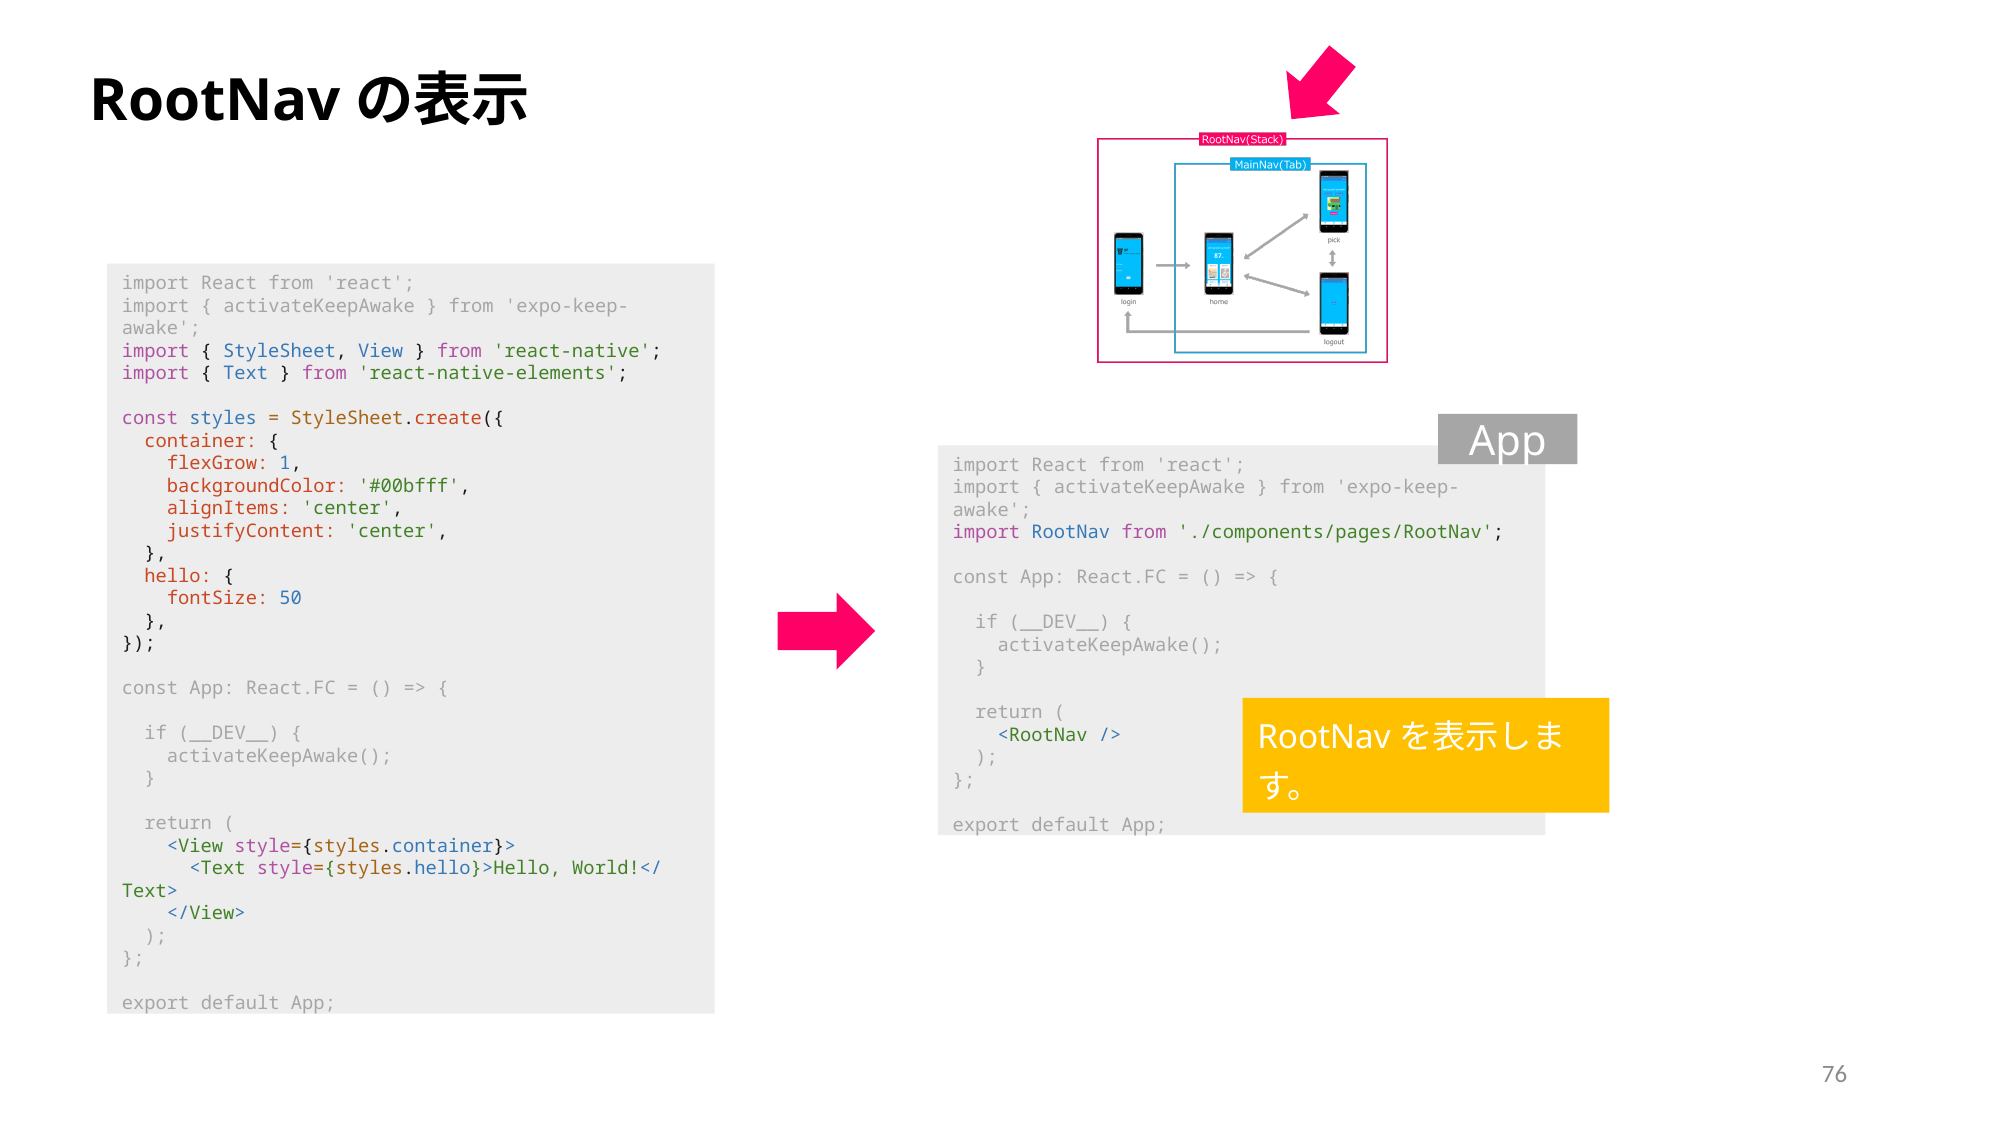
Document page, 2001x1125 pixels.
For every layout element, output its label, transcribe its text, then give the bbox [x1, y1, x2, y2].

text_box RootNavの表示 [74, 54, 1454, 140]
text_box App [1438, 413, 1578, 465]
text_box import React from 'react'; import { activateKeepAwake } from 'expo-keep-awake'; import { StyleSheet, View } from 'react-native'; import { Text } from 'react-native-elements'; const styles = StyleSheet.create({ container: { flexGrow: 1, backgroundColor: '#00bfff', alignItems: 'center', justifyContent: 'center', }, hello: { fontSize: 50 }, }); const App: React.FC = () => { if (__DEV__) { activateKeepAwake(); } return ( <View style={styles.container}> <Text style={styles.hello}>Hello, World!</Text> </View> ); }; export default App; [107, 263, 715, 1014]
text_box RootNavを表示します。 [1242, 697, 1610, 813]
text_box [777, 592, 876, 670]
text_box [1286, 45, 1356, 120]
text_box import React from 'react'; import { activateKeepAwake } from 'expo-keep-awake'; import RootNav from './components/pages/RootNav'; const App: React.FC = () => { if (__DEV__) { activateKeepAwake(); } return ( <RootNav /> ); }; export default App; [937, 445, 1546, 836]
picture [1097, 129, 1388, 363]
slide_number 76 [1412, 1042, 1863, 1103]
